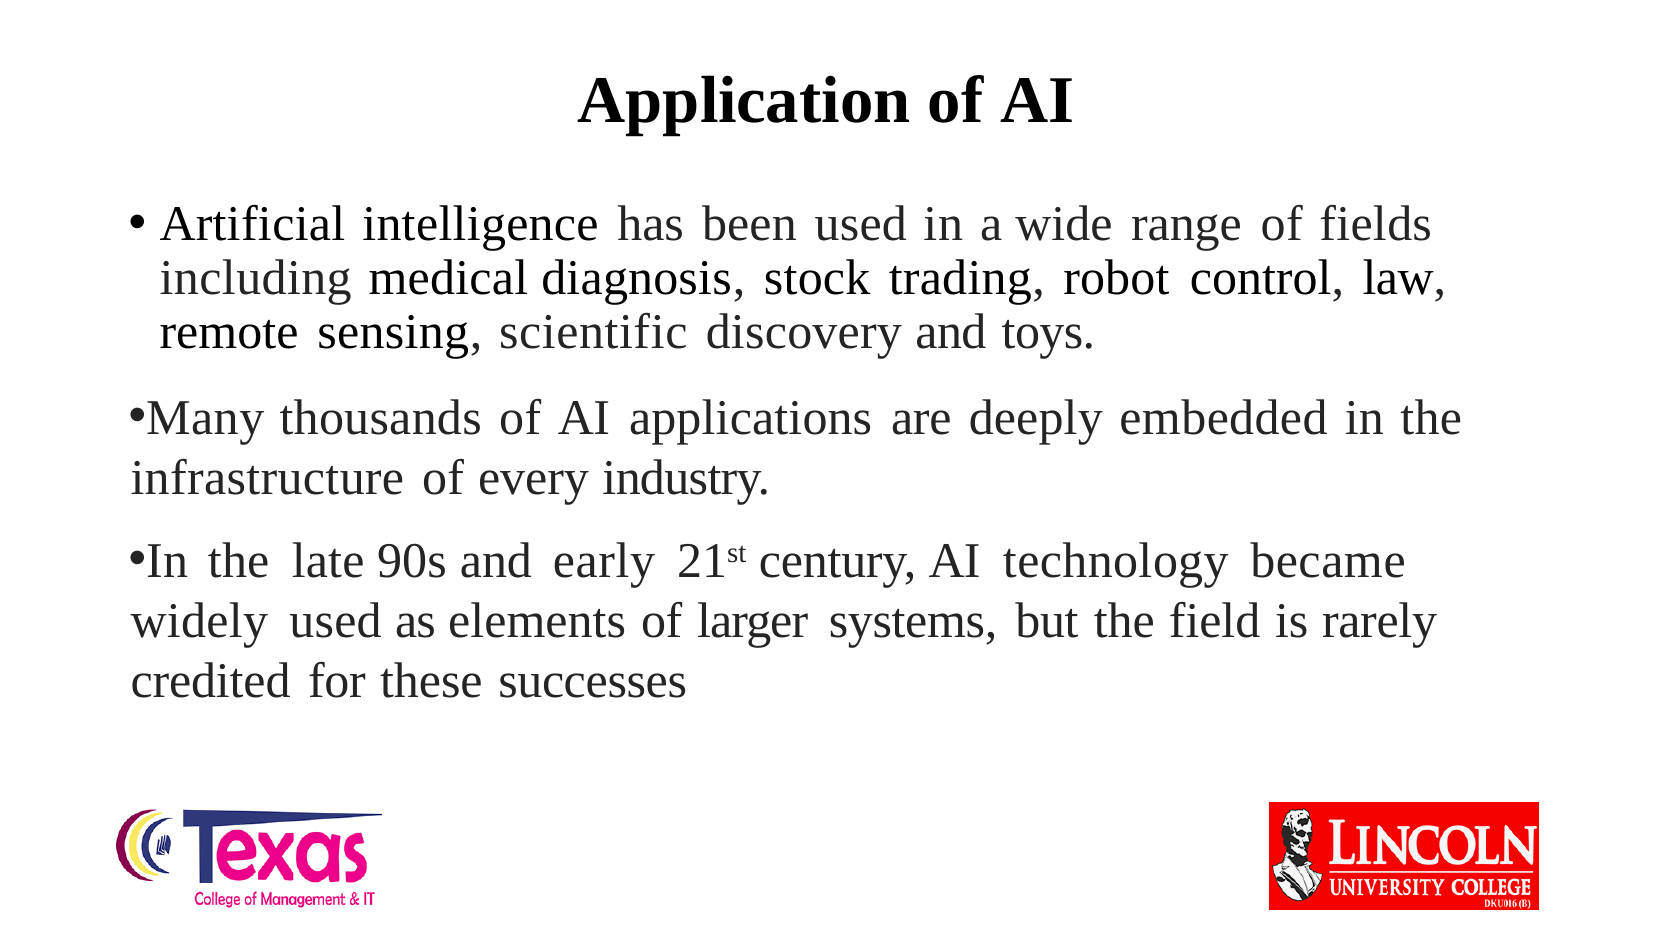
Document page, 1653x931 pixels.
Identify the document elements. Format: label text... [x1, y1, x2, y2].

title Application of AI [113, 49, 1539, 153]
picture [113, 802, 383, 910]
list Artificial intelligence has been used in a wide range of fields including medical diagnosis, stock trading, robot control, law, remote sensing, scientific discovery and toys. Many thousands of AI applications are deeply embedded in the infrastructure of every industry. In the late 90s and early 21st century, AI technology became widely used as elements of larger systems, but the field is rarely credited for these successes [113, 190, 1539, 838]
picture [1269, 802, 1539, 910]
